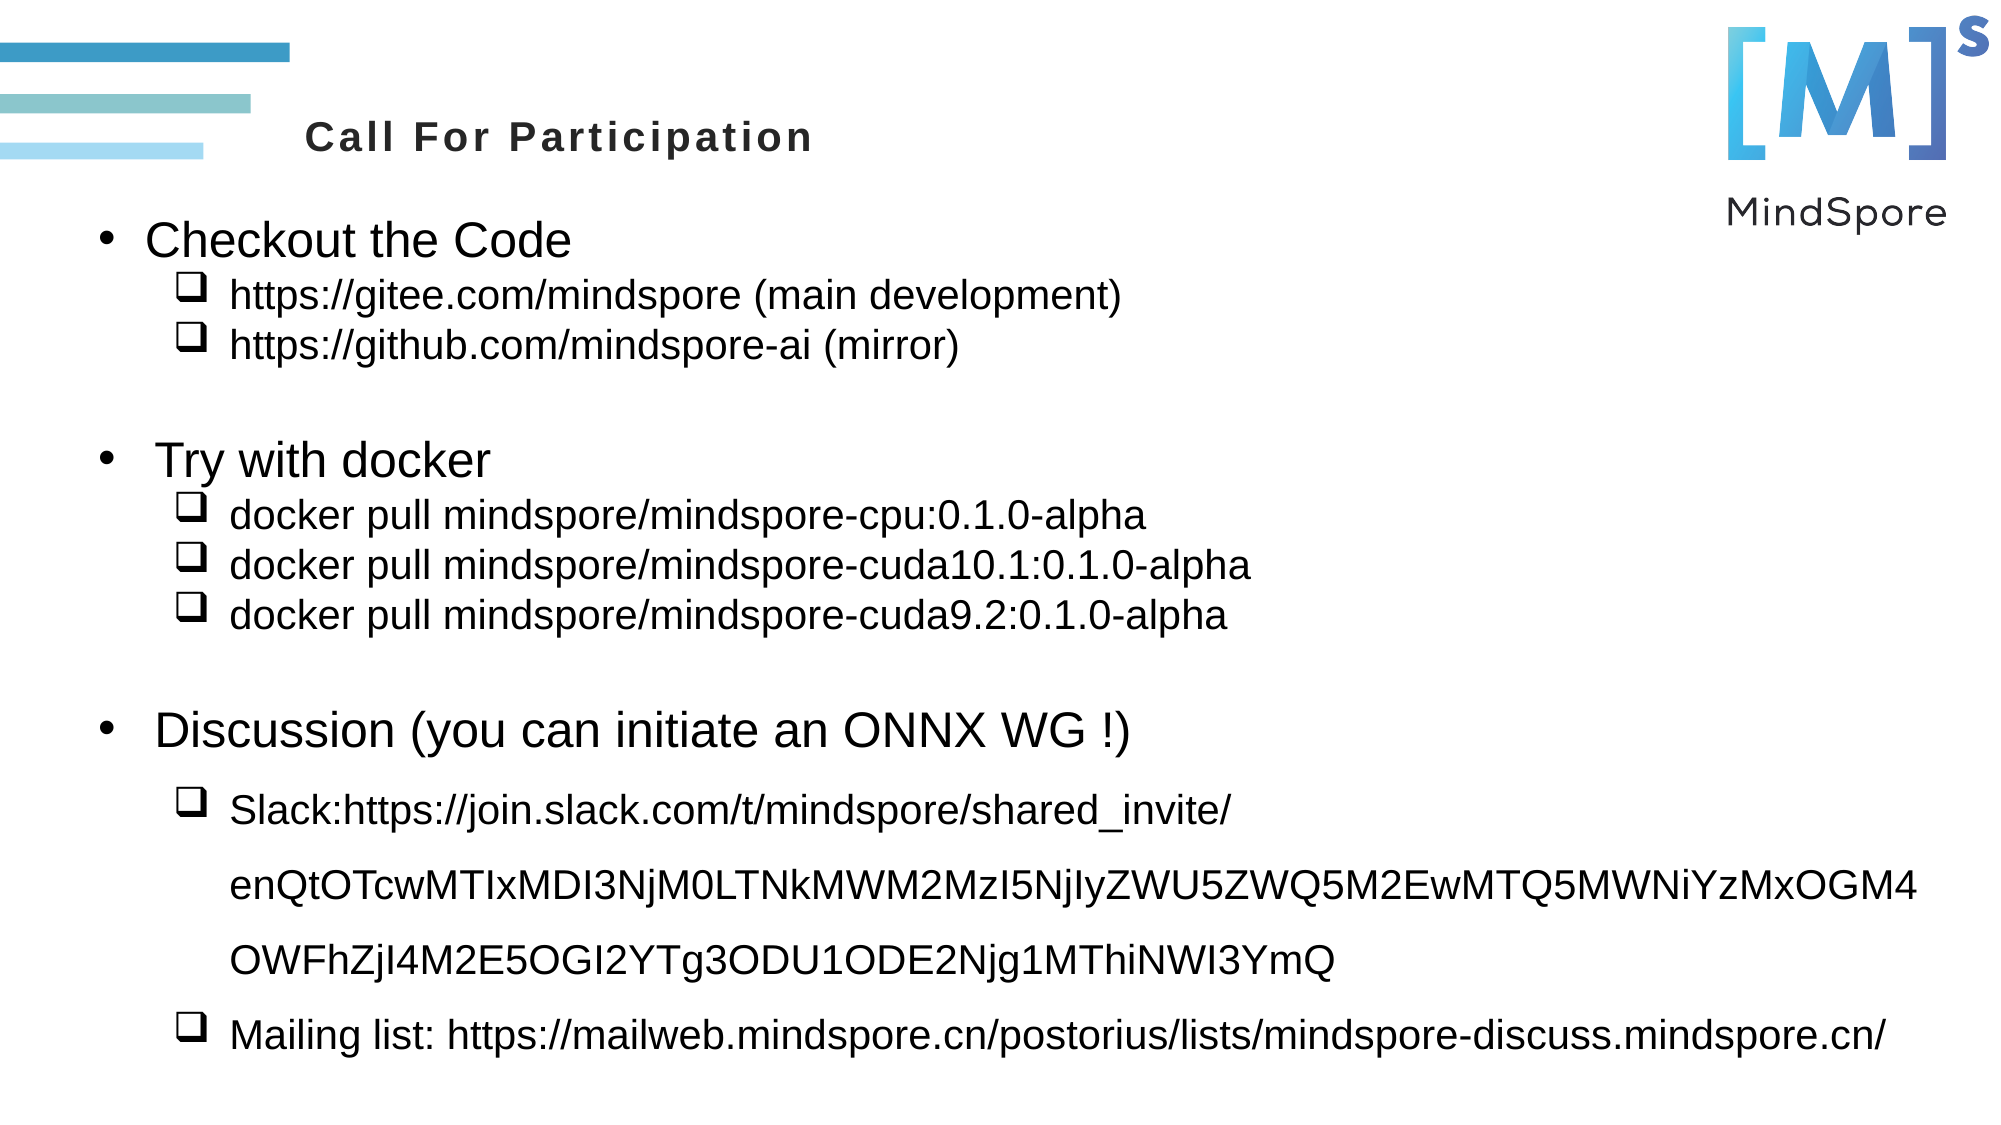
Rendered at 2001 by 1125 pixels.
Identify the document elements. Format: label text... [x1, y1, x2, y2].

text_box [0, 93, 252, 114]
text_box Call For Participation [289, 10, 1101, 200]
text_box [0, 42, 291, 63]
picture [1714, 9, 1989, 241]
text_box [0, 142, 204, 160]
text_box Checkout the Code https://gitee.com/mindspore (main development) https://github.com/mindspore-ai (mirror) Try with docker docker pull mindspore/mindspore-cpu:0.1.0-alpha docker pull mindspore/mindspore-cuda10.1:0.1.0-alpha docker pull mindspore/mindspore-cuda9.2:0.1.0-alpha Discussion (you can initiate an ONNX WG !) Slack:https://join.slack.com/t/mindspore/shared_invite/enQtOTcwMTIxMDI3NjM0LTNkMWM2MzI5NjIyZWU5ZWQ5M2EwMTQ5MWNiYzMxOGM4OWFhZjI4M2E5OGI2YTg3ODU1ODE2Njg1MThiNWI3YmQ Mailing list: https://mailweb.mindspore.cn/postorius/lists/mindspore-discuss.mindspore.cn/ [83, 200, 1965, 1066]
